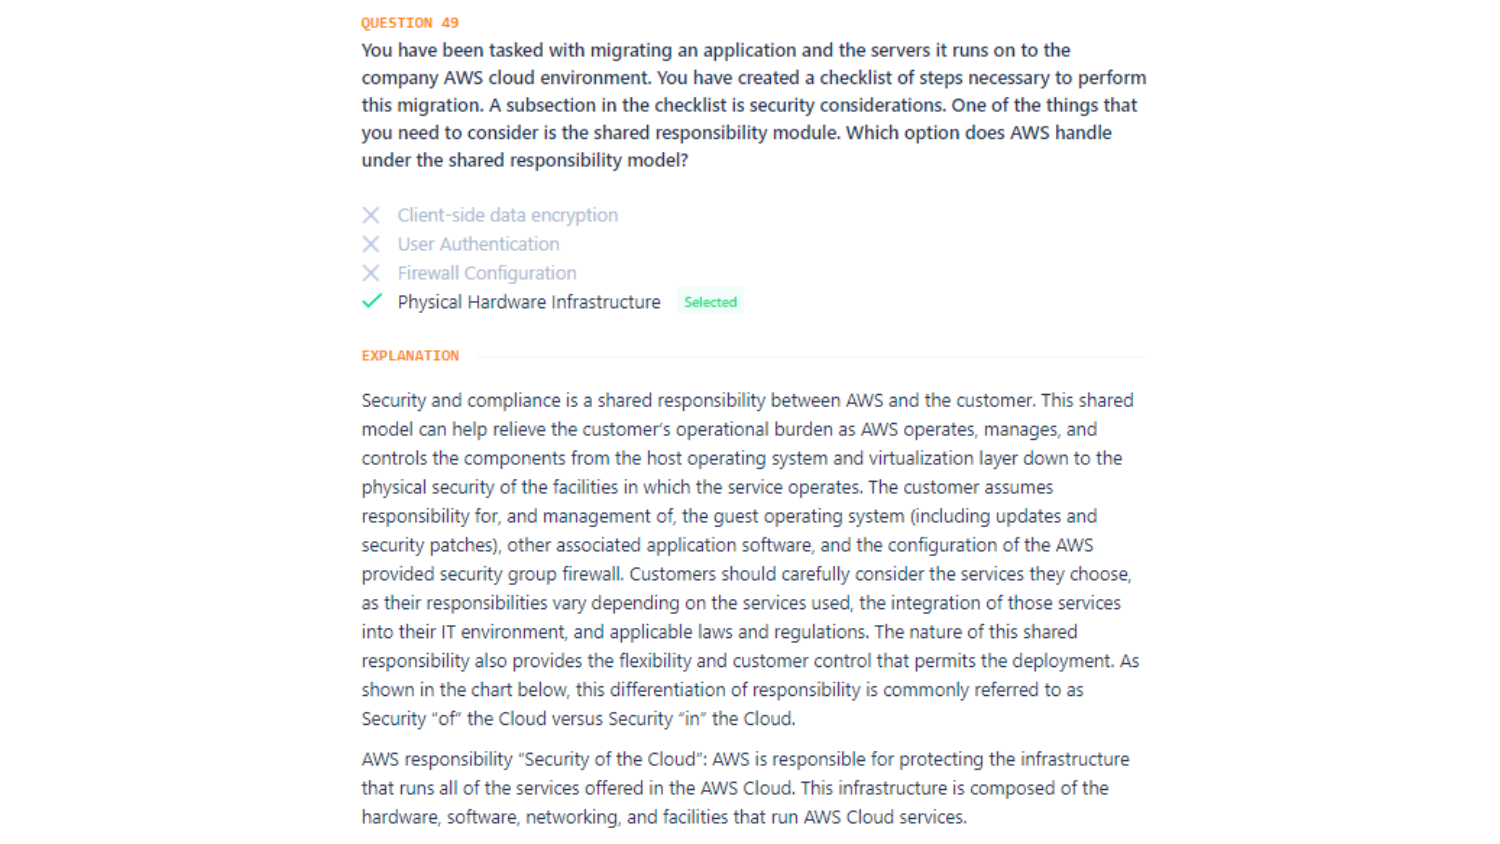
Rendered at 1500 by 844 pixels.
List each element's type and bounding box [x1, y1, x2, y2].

picture [346, 0, 1165, 844]
